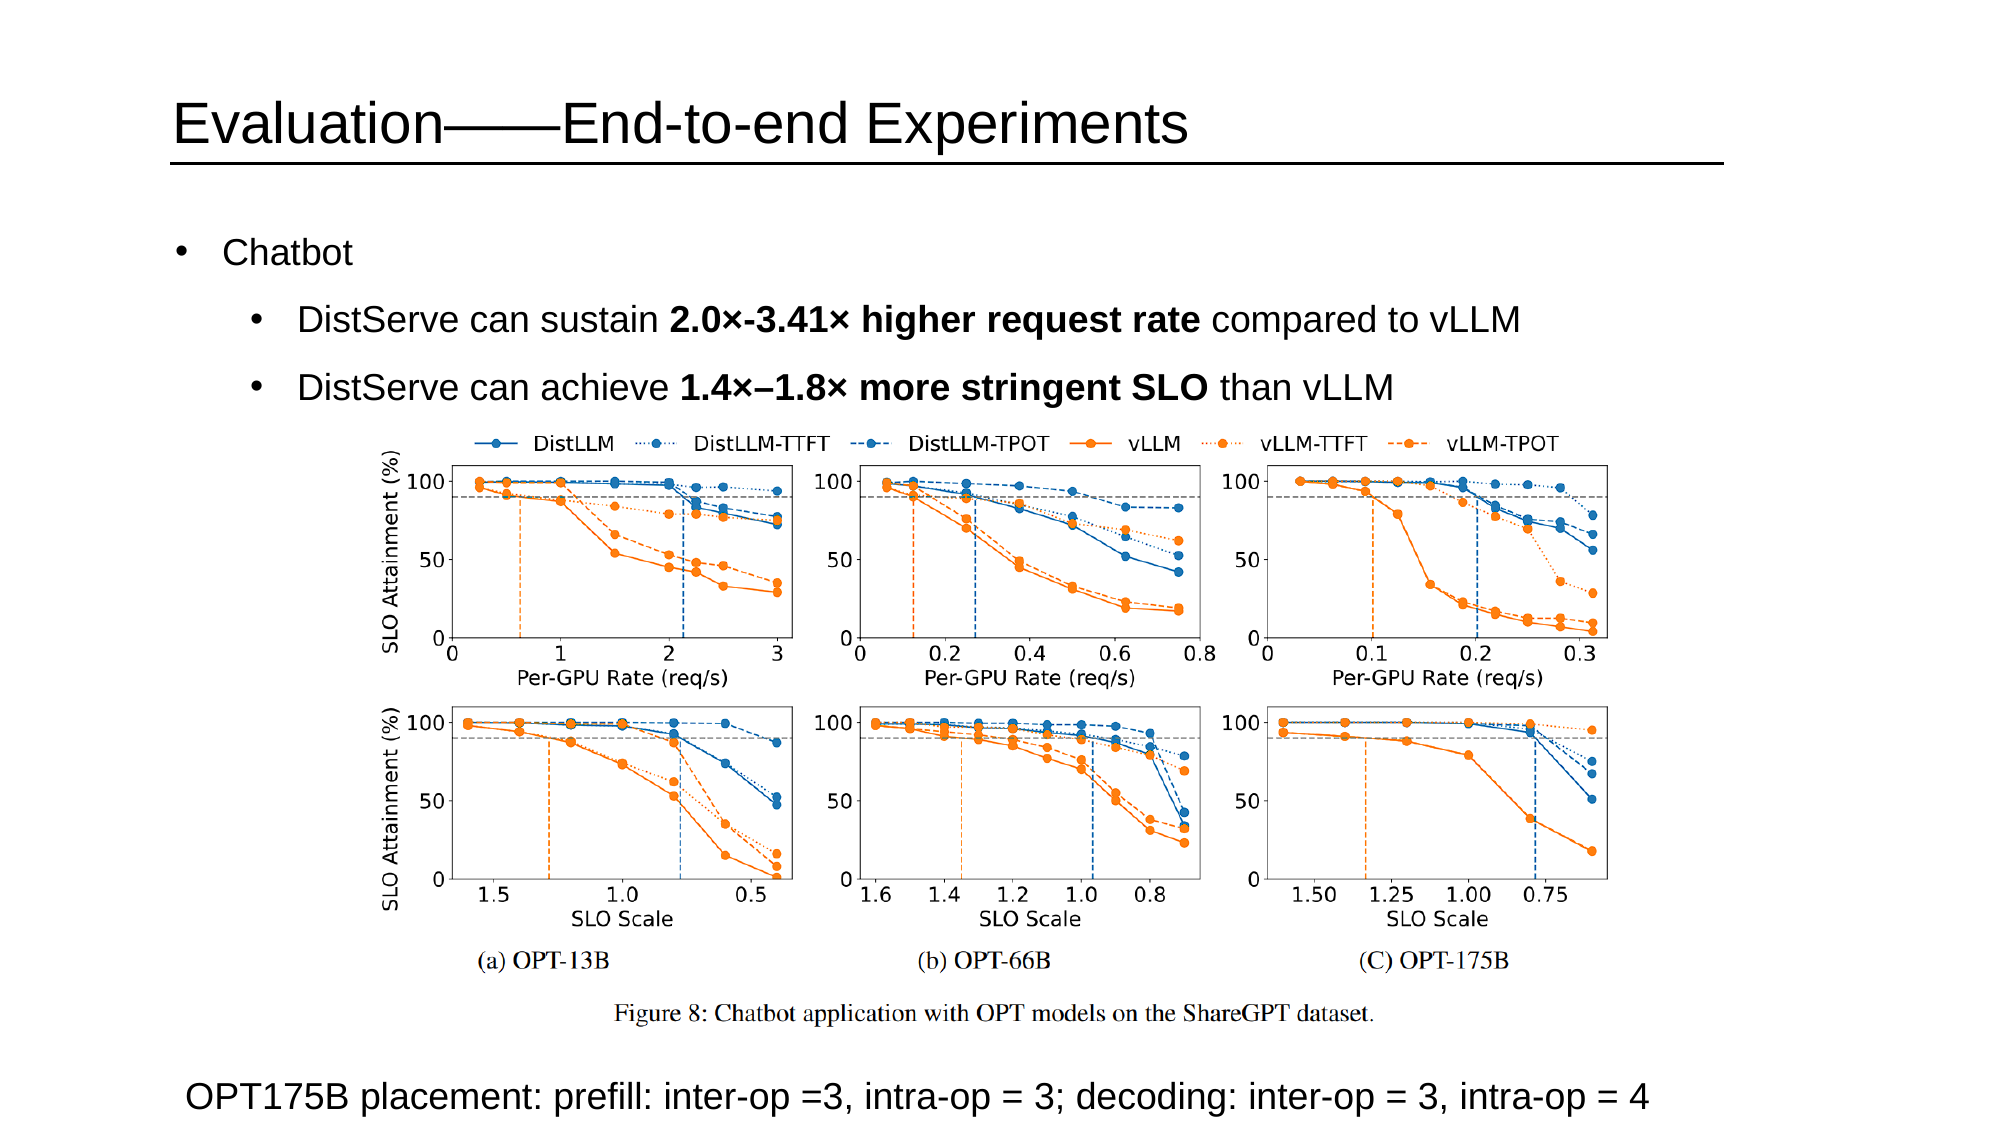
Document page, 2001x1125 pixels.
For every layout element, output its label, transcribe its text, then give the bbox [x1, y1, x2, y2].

text_box Chatbot DistServe can sustain 2.0×-3.41× higher request rate compared to vLLM DistServe can achieve 1.4×–1.8× more stringent SLO than vLLM [160, 198, 1737, 416]
text_box Evaluation——End-to-end Experiments [157, 77, 1849, 233]
text_box OPT175B placement: prefill: inter-op =3, intra-op = 3; decoding: inter-op = 3, intra-op = 4 [170, 1064, 1709, 1125]
picture [332, 421, 1668, 1036]
